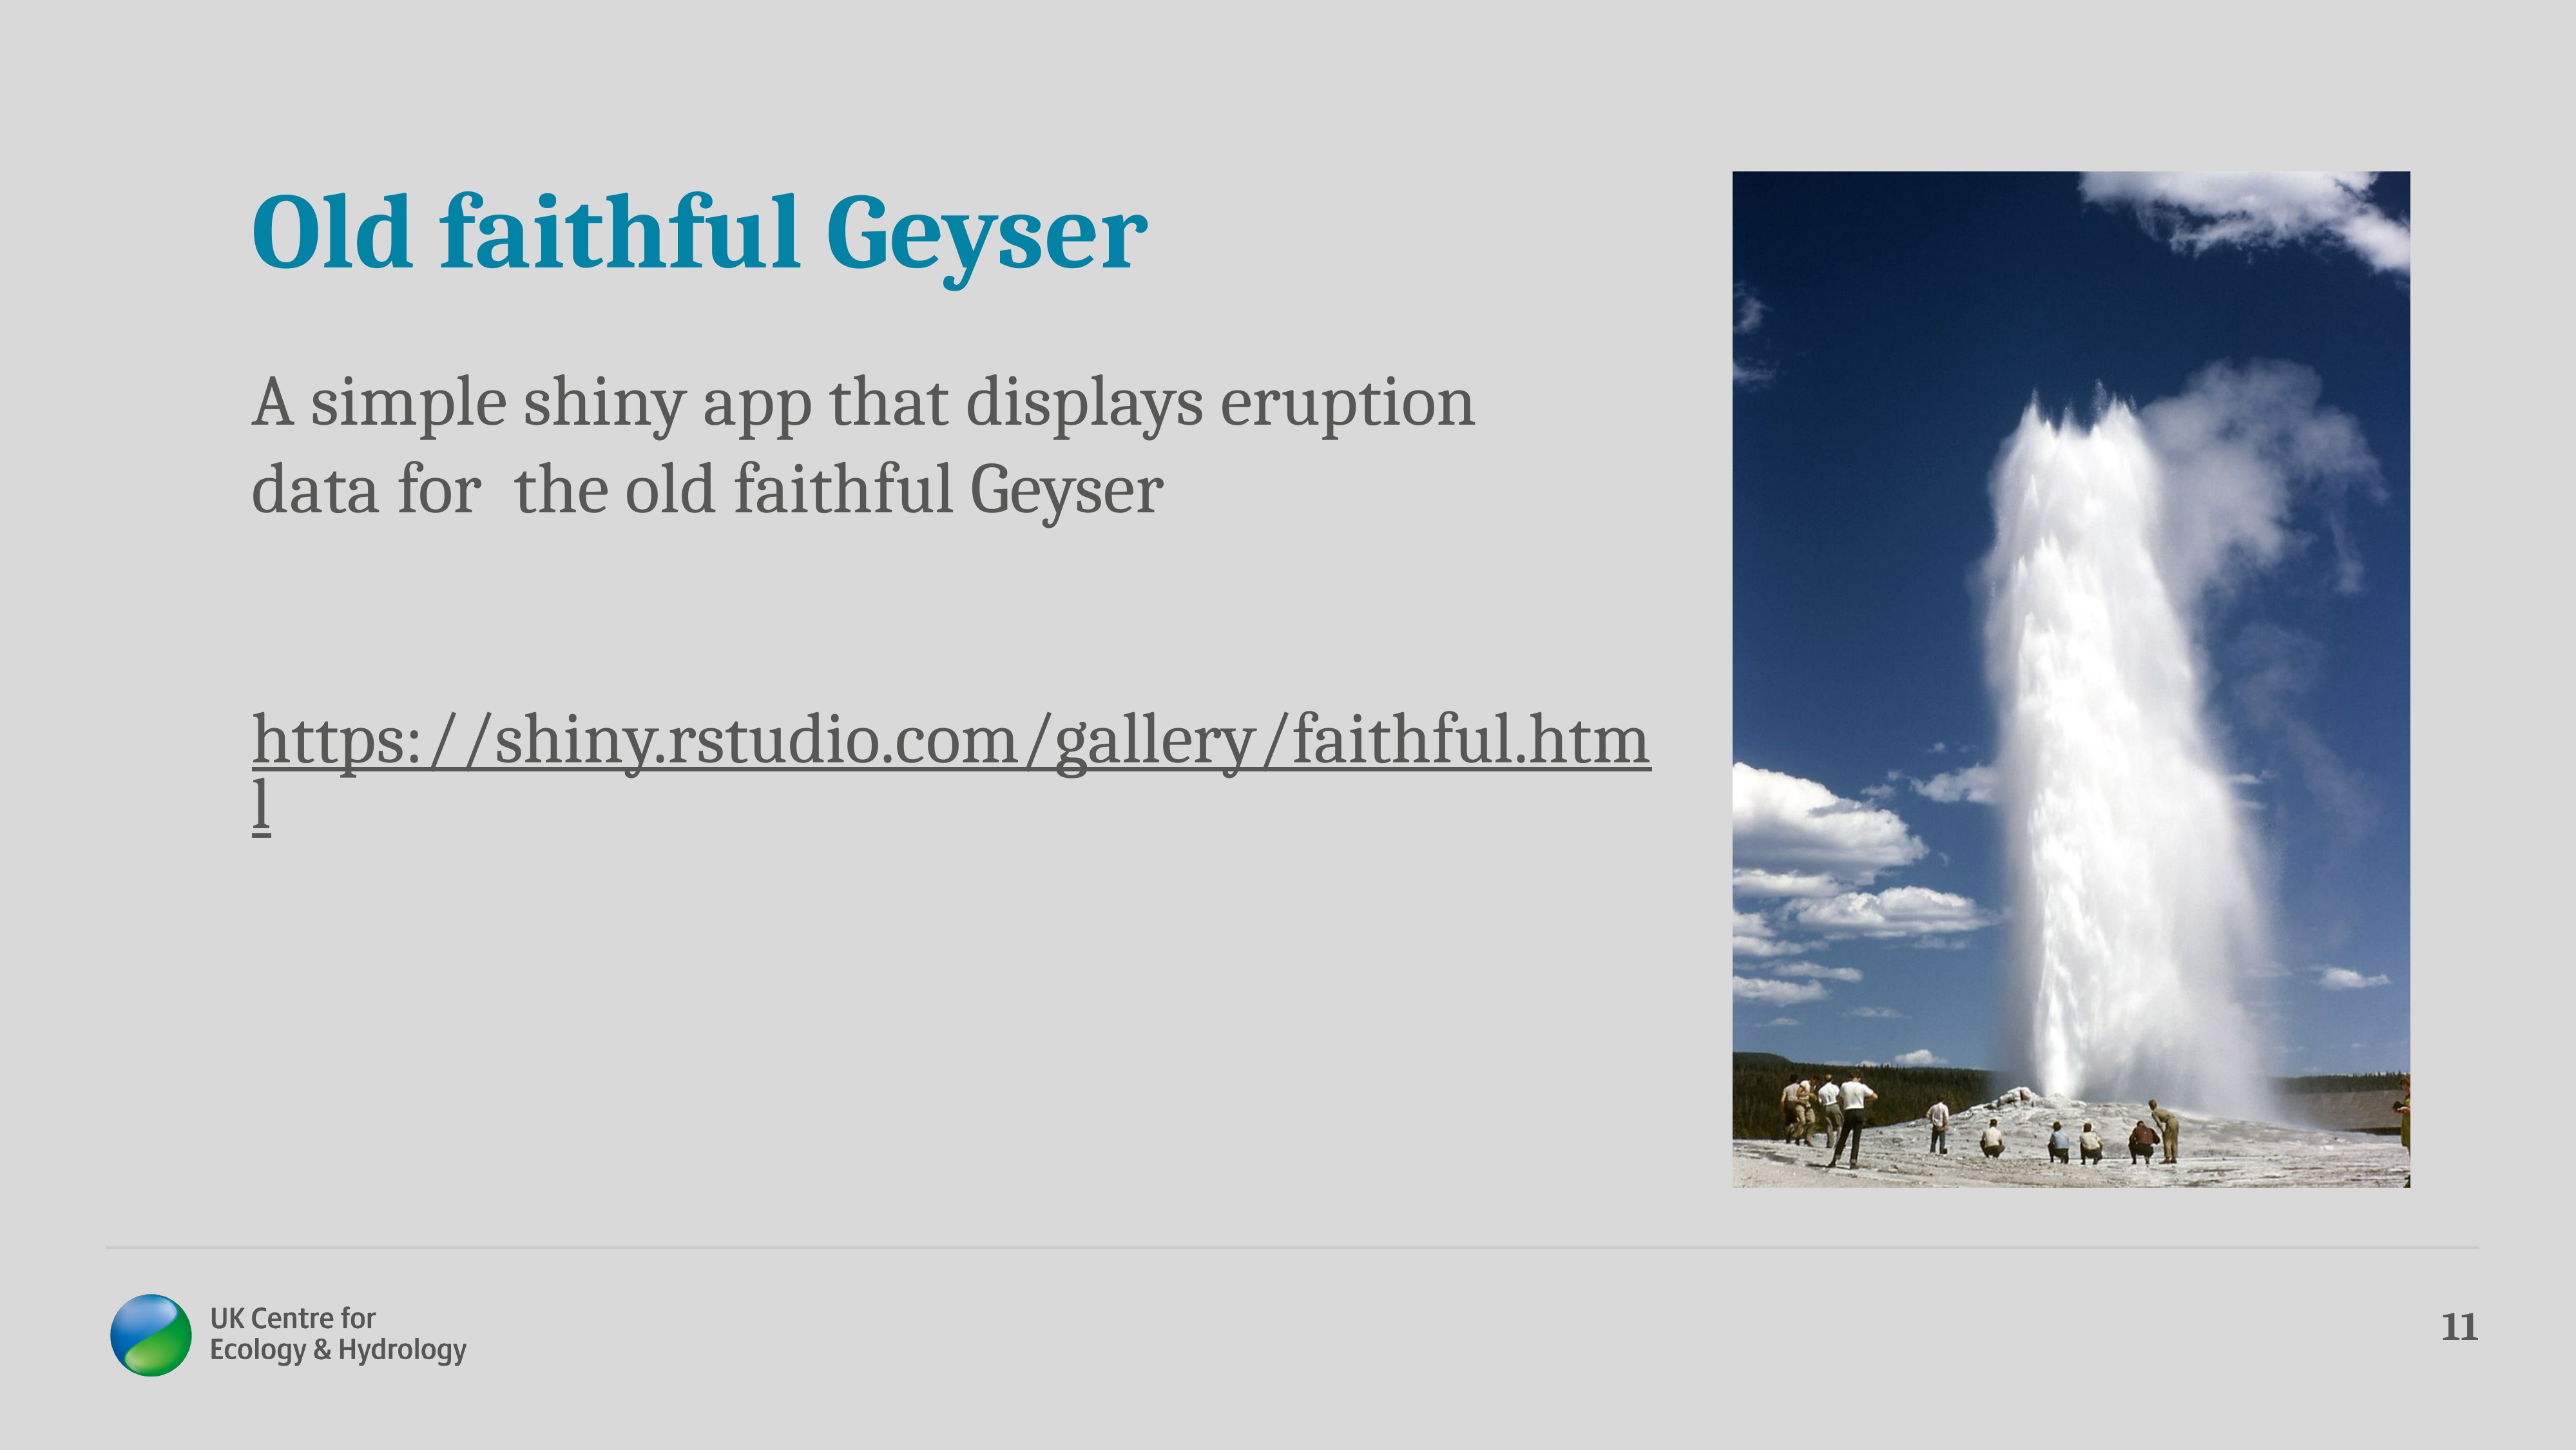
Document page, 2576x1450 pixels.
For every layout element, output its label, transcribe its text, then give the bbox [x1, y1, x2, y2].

slide_number 11 [2410, 1292, 2479, 1356]
text_box A simple shiny app that displays eruption data for the old faithful Geyser [251, 353, 1600, 449]
title Old faithful Geyser [251, 153, 2479, 314]
picture [1733, 171, 2410, 1188]
list https://shiny.rstudio.com/gallery/faithful.html [251, 588, 1665, 1018]
picture [84, 1264, 466, 1377]
